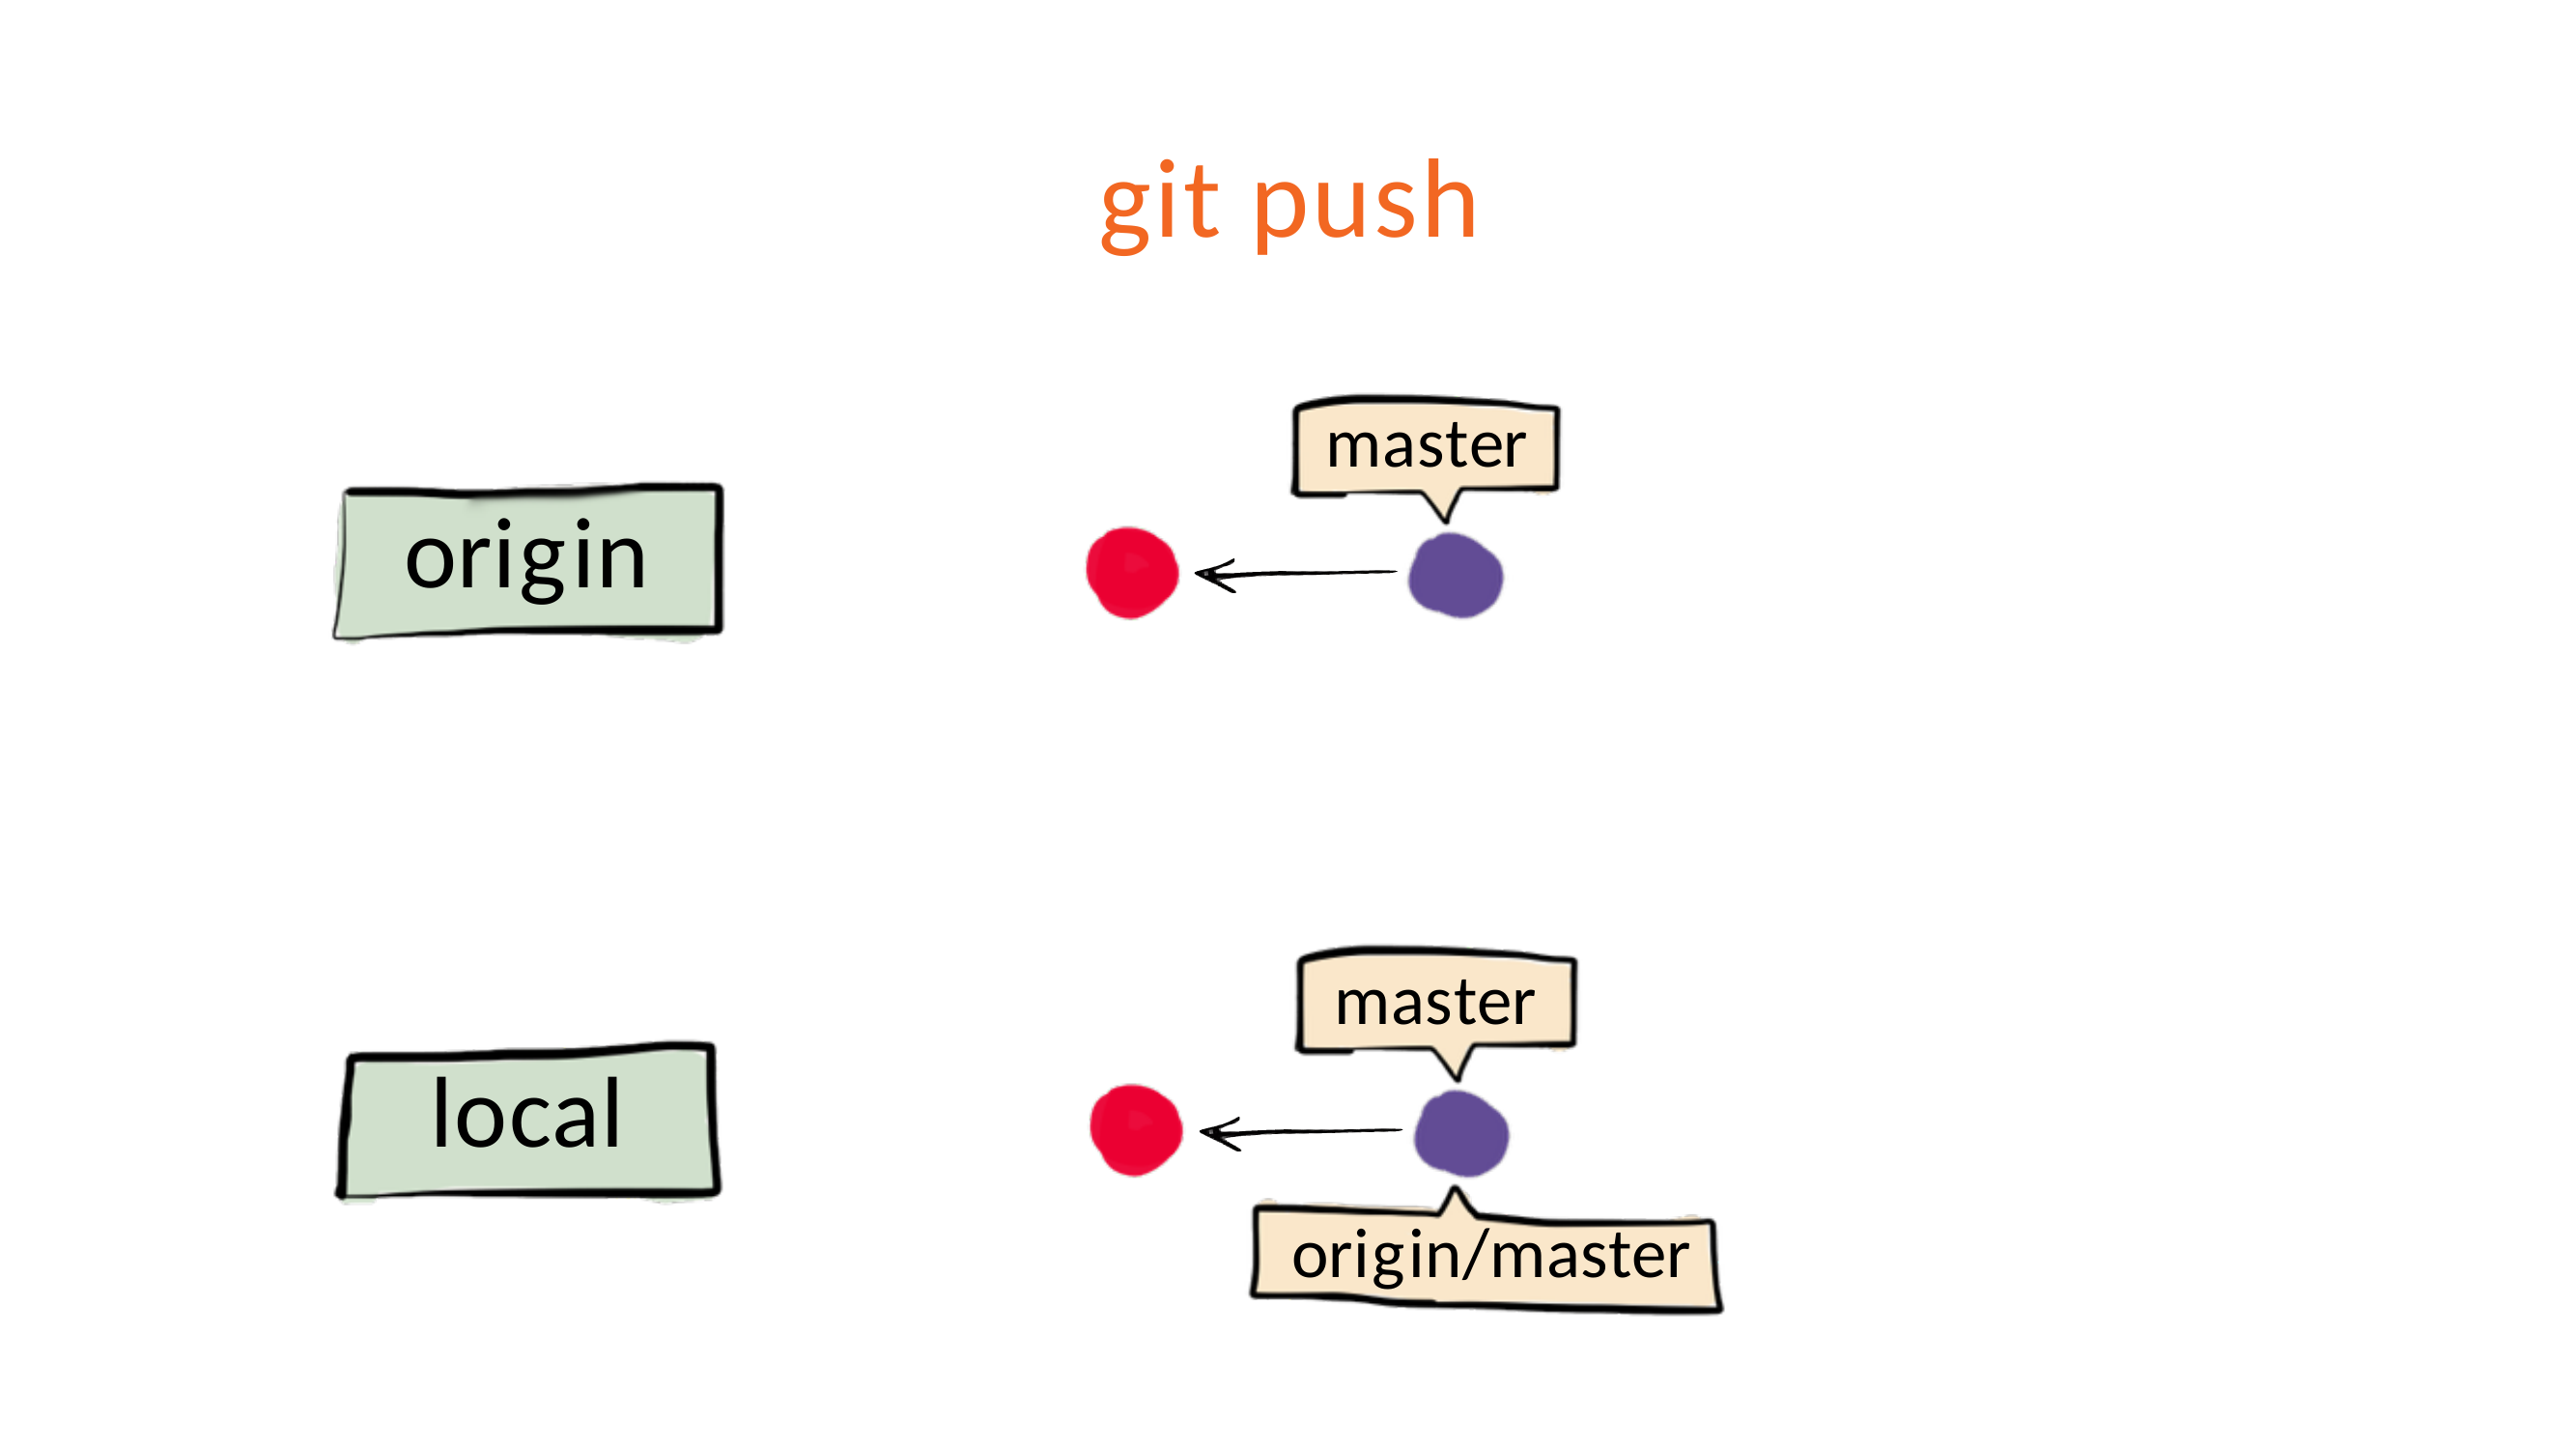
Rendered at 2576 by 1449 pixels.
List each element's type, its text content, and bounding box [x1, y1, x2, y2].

text_box [1194, 557, 1398, 593]
text_box [328, 1028, 731, 1213]
text_box [328, 471, 731, 652]
text_box [1392, 529, 1514, 633]
text_box [1237, 1173, 1733, 1322]
text_box master [1332, 953, 1539, 1039]
text_box [1072, 1074, 1194, 1192]
text_box local [428, 1046, 630, 1168]
text_box [1398, 1087, 1519, 1173]
text_box [1199, 1116, 1403, 1151]
text_box origin/master [1289, 1207, 1693, 1293]
text_box [1289, 938, 1584, 1087]
text_box origin [402, 487, 654, 609]
text_box [1286, 388, 1565, 529]
title git push [596, 125, 1980, 367]
text_box master [1323, 396, 1530, 481]
text_box [1068, 517, 1190, 635]
